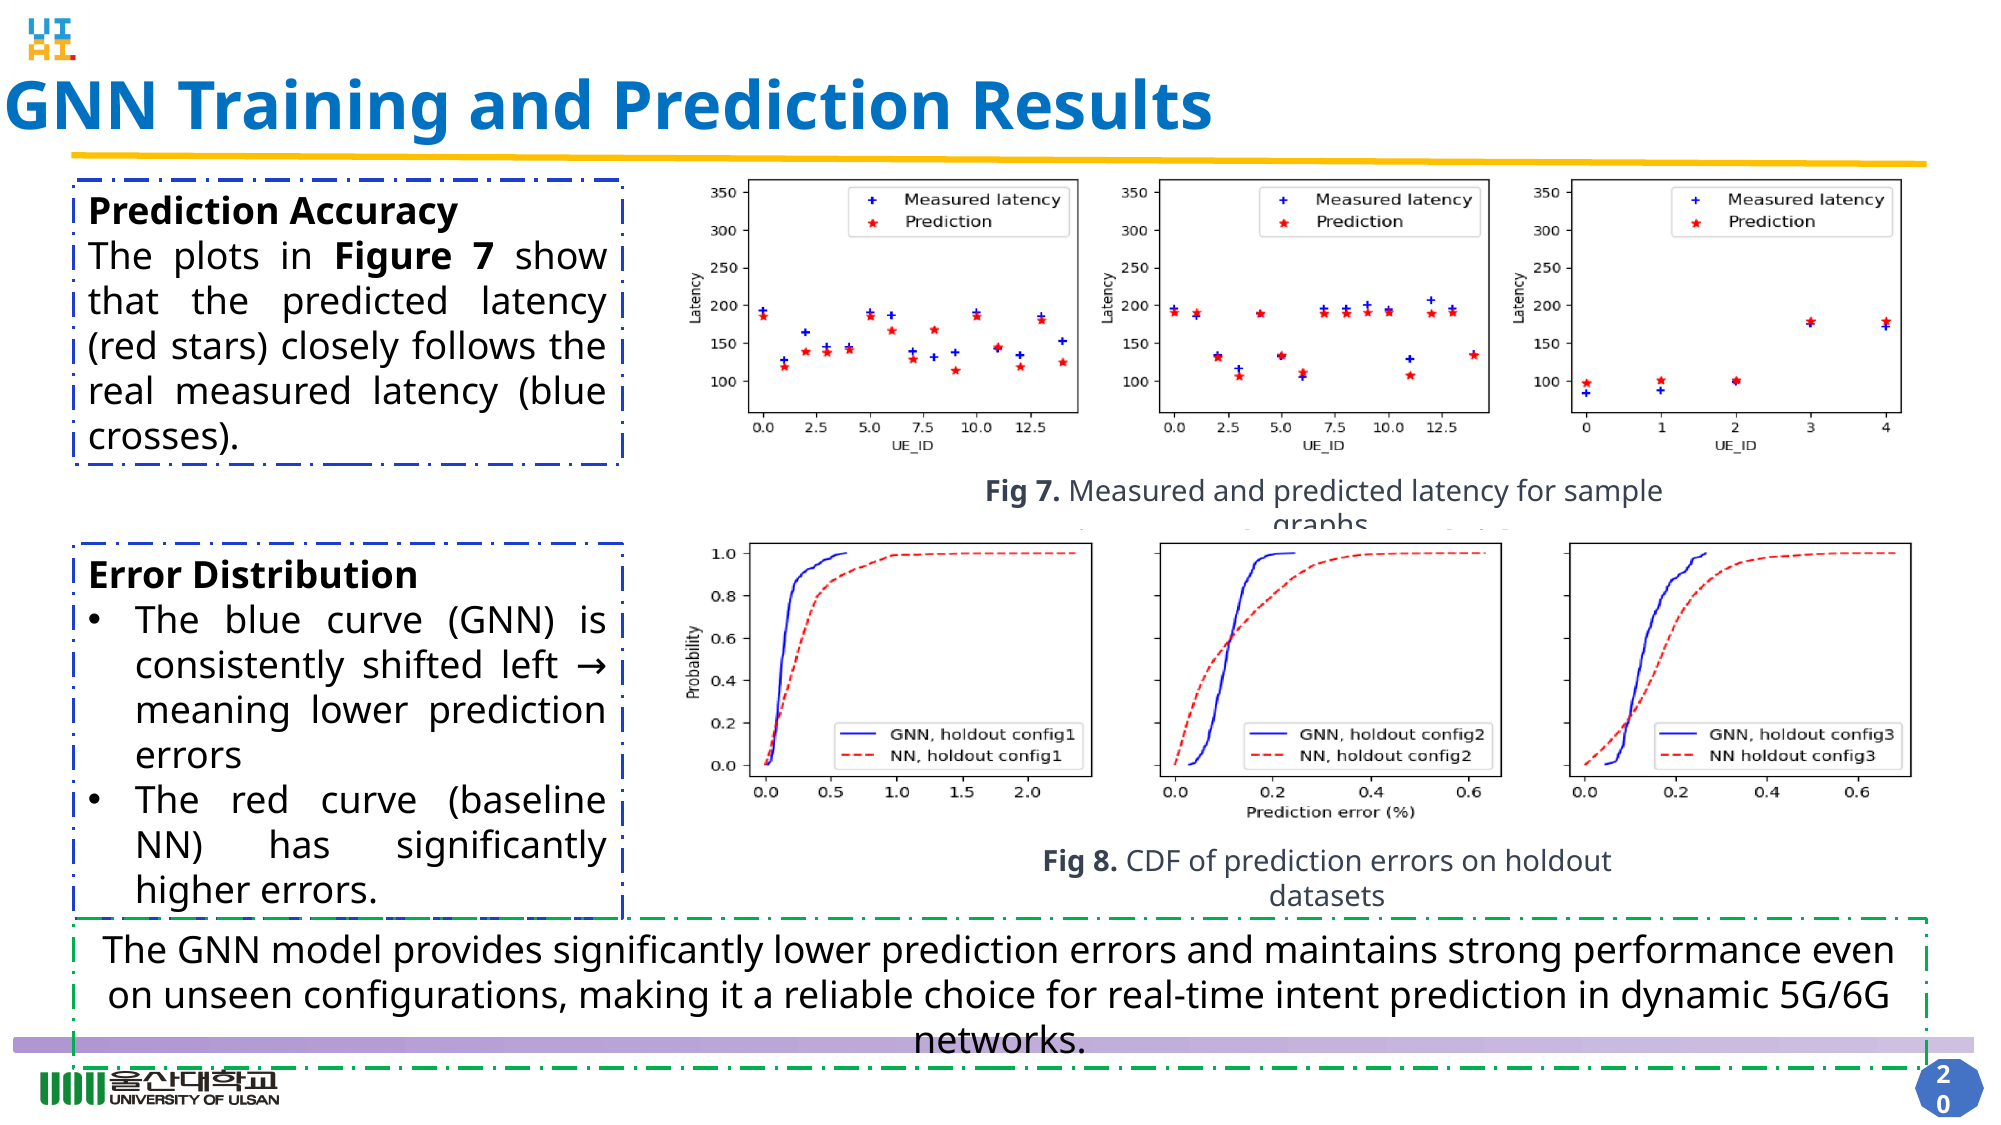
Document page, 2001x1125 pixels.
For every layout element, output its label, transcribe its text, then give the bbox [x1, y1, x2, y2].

picture [669, 529, 1937, 835]
picture [13, 2, 91, 81]
text_box 20 [1913, 1058, 1985, 1119]
text_box [1927, 1035, 1976, 1054]
text_box Fig 8. CDF of prediction errors on holdout datasets [1012, 835, 1643, 918]
text_box Prediction Accuracy The plots in Figure 7 show that the predicted latency (red stars) closely follows the real measured latency (blue crosses). [73, 179, 623, 465]
text_box GNN Training and Prediction Results [0, 55, 1230, 151]
picture [15, 1064, 303, 1119]
text_box The GNN model provides significantly lower prediction errors and maintains strong performance even on unseen configurations, making it a reliable choice for real-time intent prediction in dynamic 5G/6G networks. [73, 918, 1927, 1068]
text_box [71, 155, 1927, 164]
text_box [12, 1035, 73, 1054]
text_box Fig 7. Measured and predicted latency for sample graphs. [943, 476, 1705, 529]
text_box Error Distribution The blue curve (GNN) is consistently shifted left → meaning lower prediction errors The red curve (baseline NN) has significantly higher errors. [73, 543, 623, 918]
picture [663, 169, 1937, 476]
